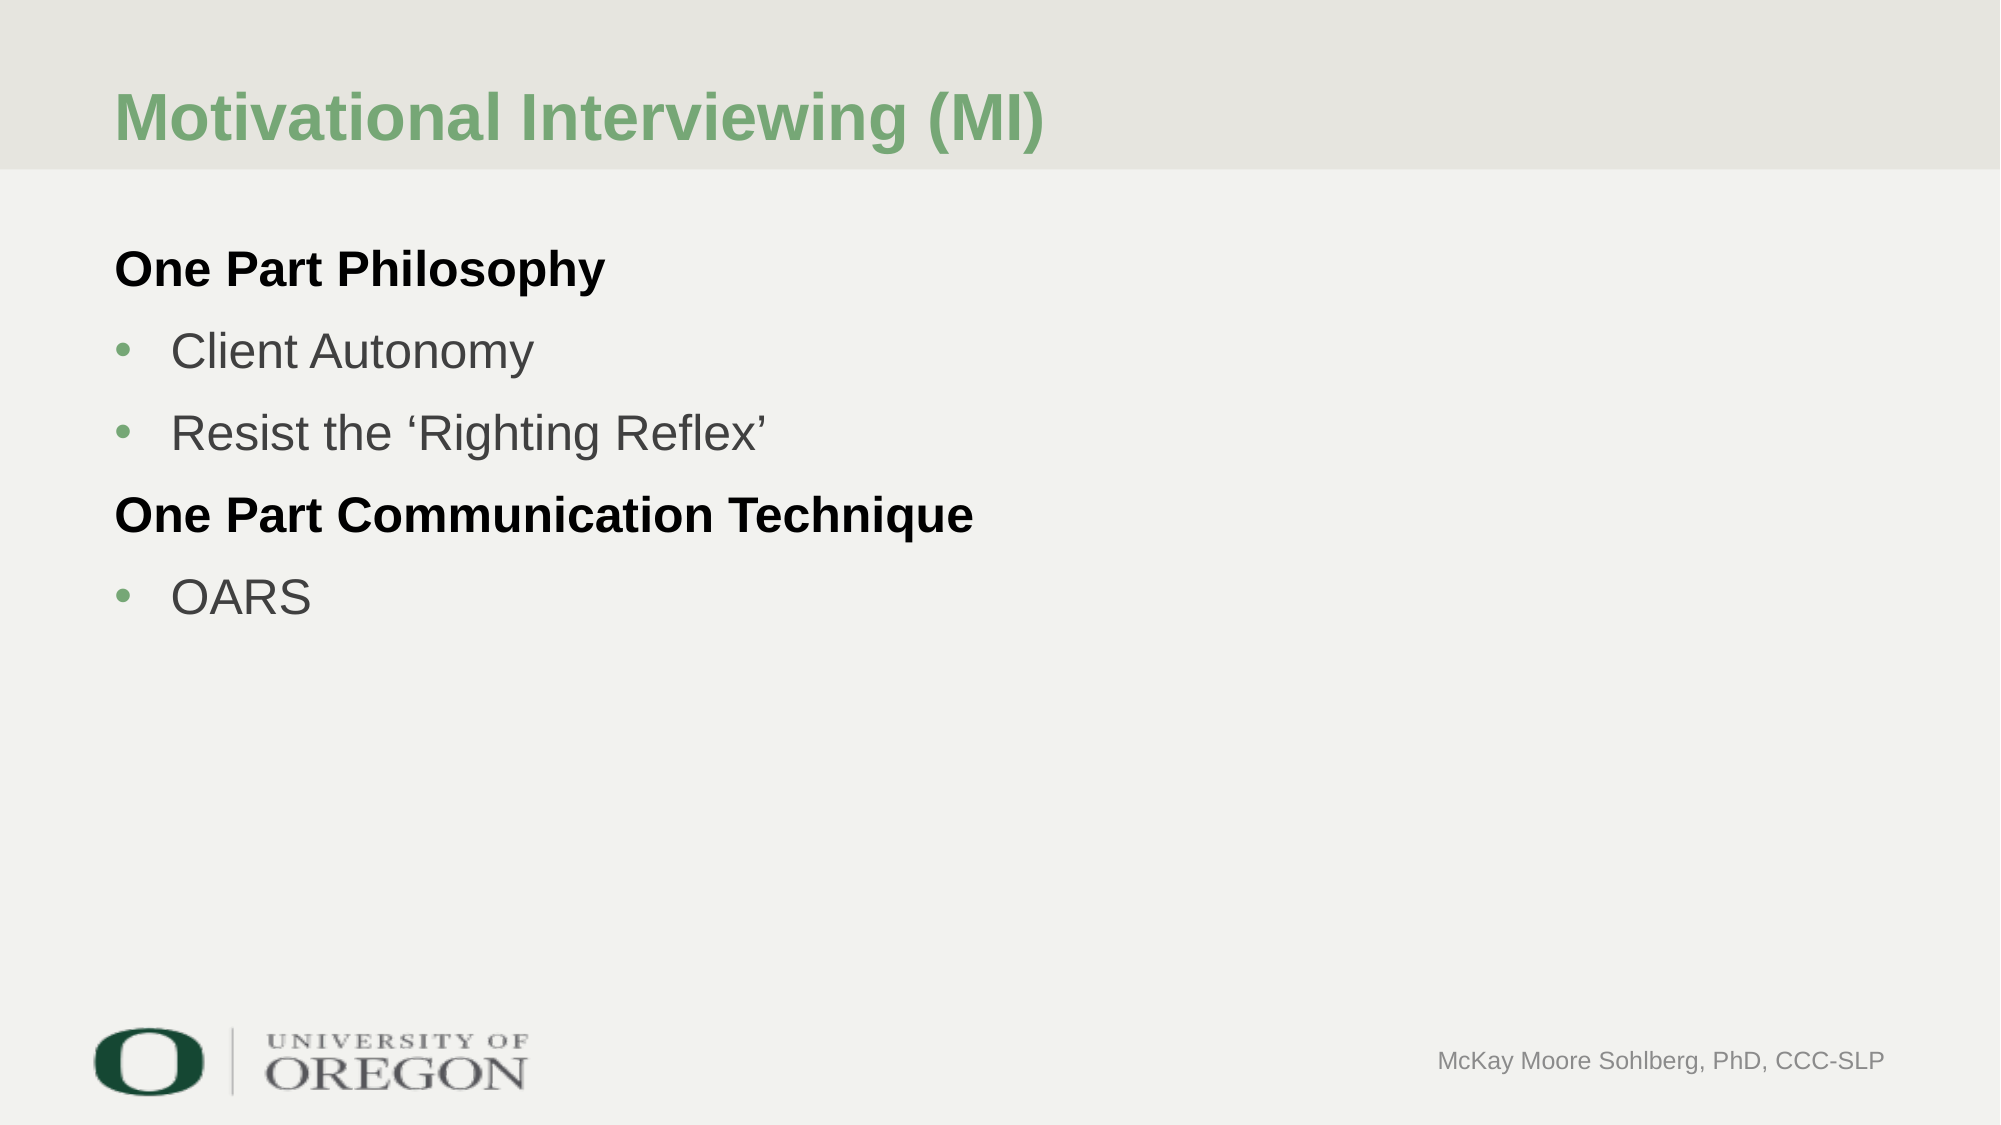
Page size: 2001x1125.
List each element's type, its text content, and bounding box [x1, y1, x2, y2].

title Motivational Interviewing (MI) [99, 24, 1900, 162]
picture [67, 1025, 543, 1101]
slide_number McKay Moore Sohlberg, PhD, CCC-SLP [1172, 1025, 1901, 1093]
list One Part Philosophy Client Autonomy Resist the ‘Righting Reflex’ One Part Communication Technique OARS [99, 217, 1900, 975]
